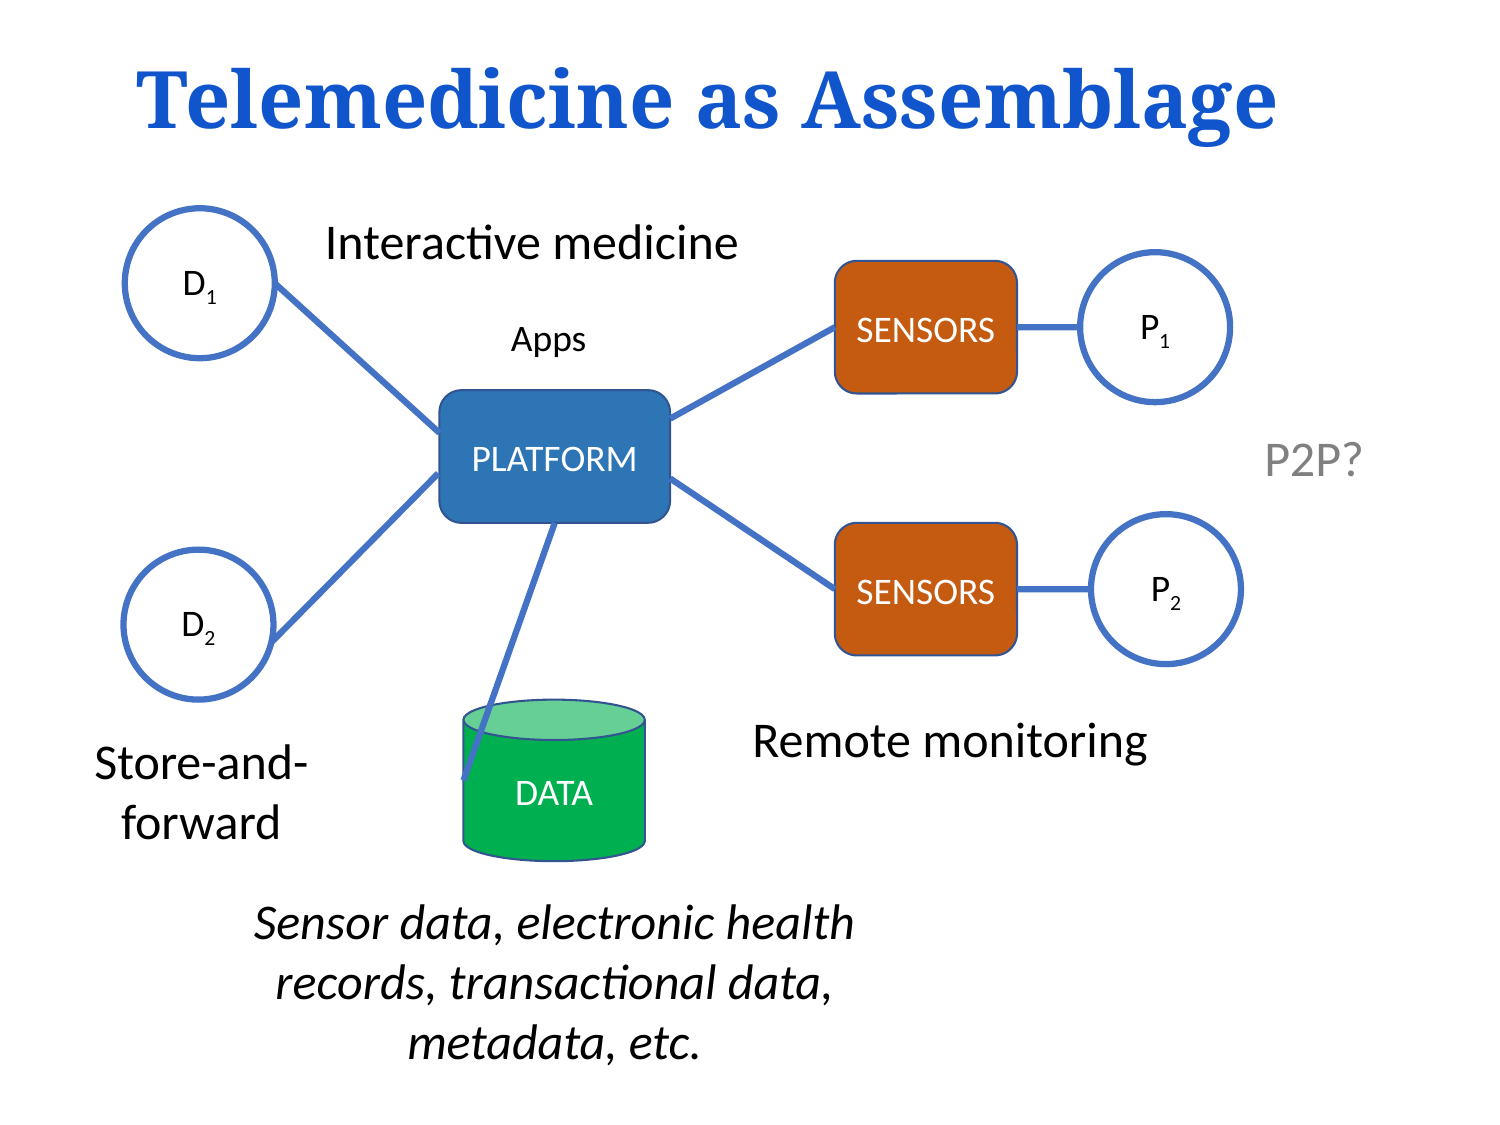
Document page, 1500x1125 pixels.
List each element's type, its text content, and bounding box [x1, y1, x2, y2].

text_box P2 [1090, 513, 1243, 666]
text_box PLATFORM [438, 389, 672, 524]
text_box SENSORS [833, 259, 1019, 395]
text_box Remote monitoring [737, 700, 1227, 776]
text_box DATA [462, 698, 646, 863]
title Telemedicine as Assemblage [121, 45, 1390, 171]
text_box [670, 327, 835, 419]
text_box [272, 473, 439, 642]
text_box D2 [122, 548, 273, 701]
text_box Sensor data, electronic health records, transactional data, metadata, etc. [210, 881, 899, 1077]
text_box P2P? [1249, 418, 1380, 494]
text_box Store-and-forward [8, 721, 395, 857]
text_box Apps [496, 306, 602, 367]
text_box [670, 478, 835, 590]
text_box P1 [1079, 251, 1232, 404]
text_box D1 [123, 207, 276, 360]
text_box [274, 283, 440, 433]
text_box SENSORS [833, 521, 1019, 657]
text_box Interactive medicine [310, 202, 800, 277]
